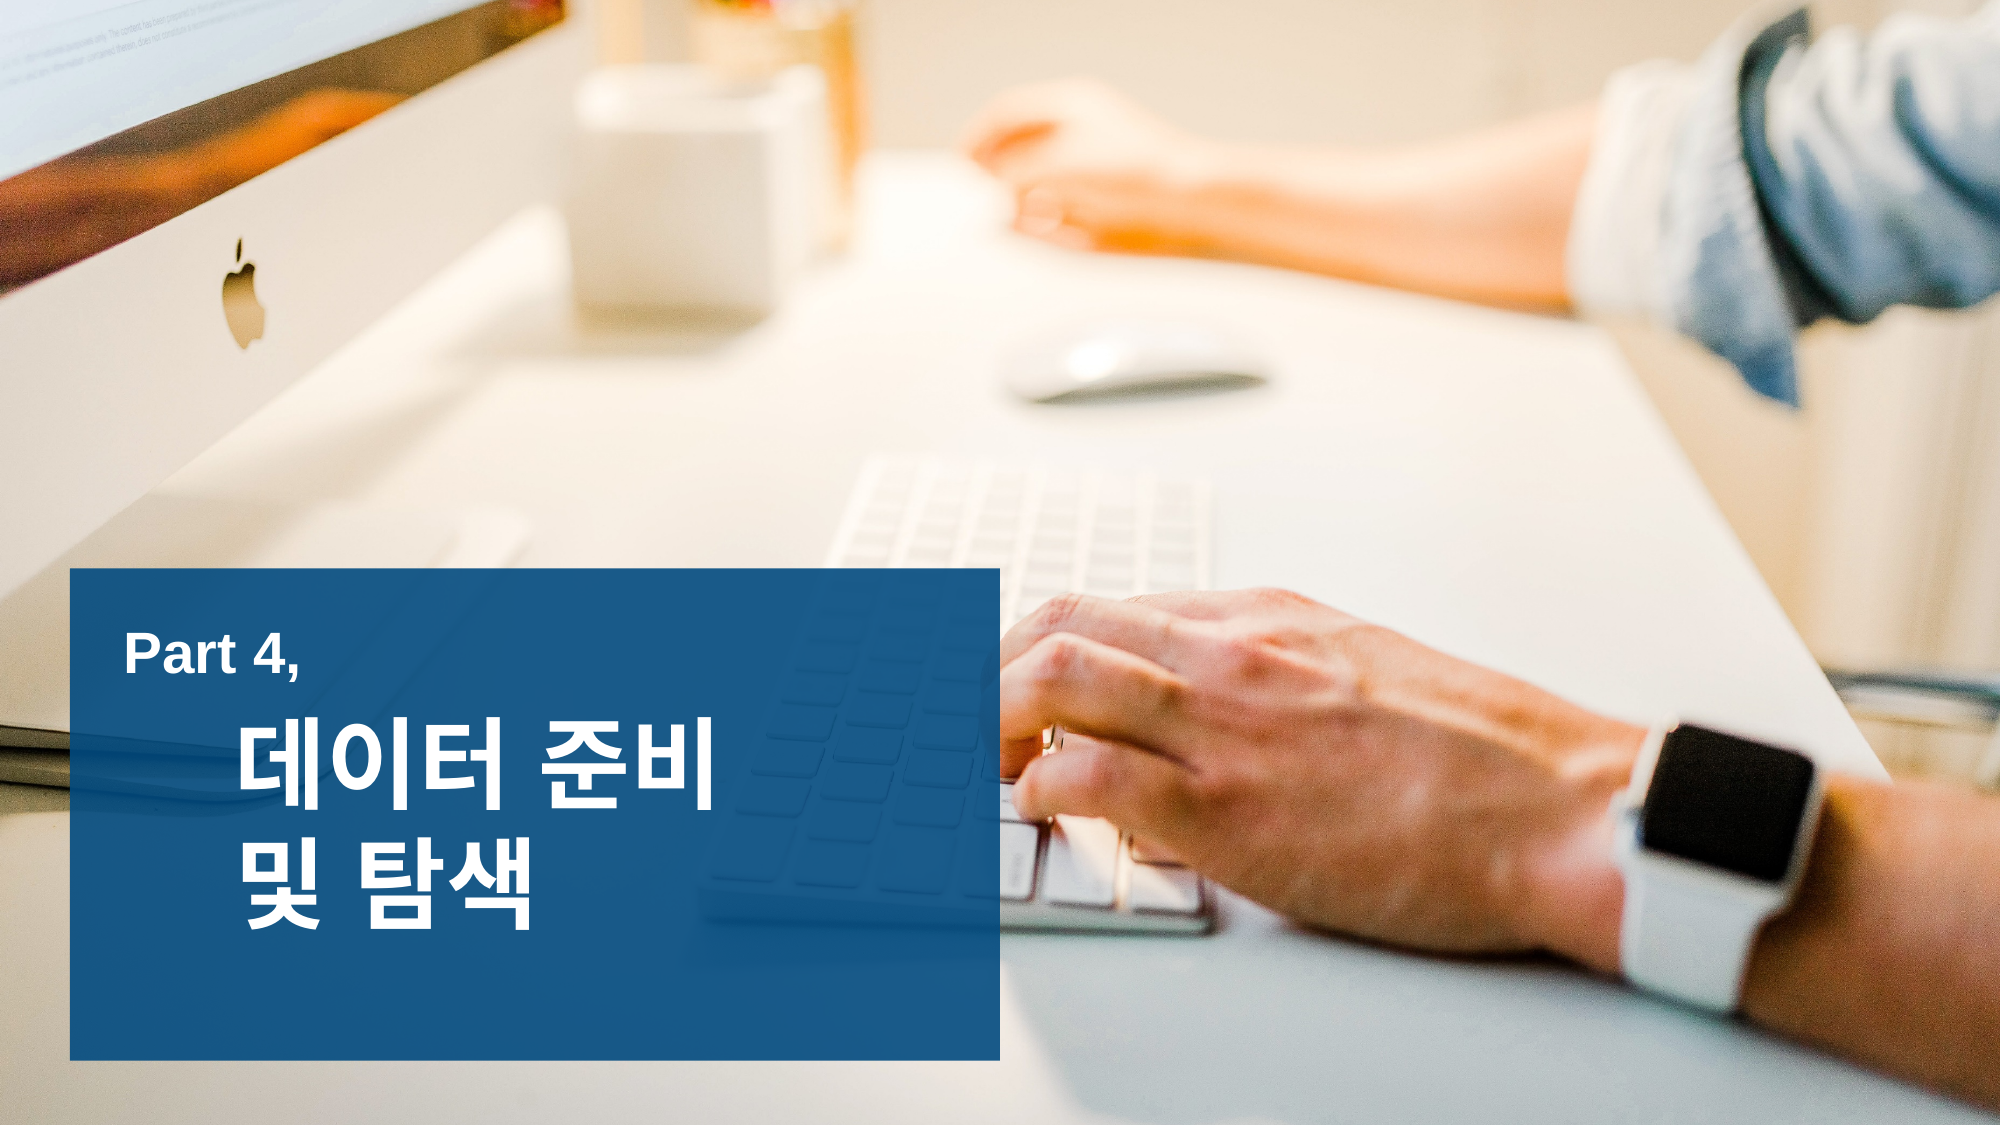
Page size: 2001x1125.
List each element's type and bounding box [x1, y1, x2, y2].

picture [0, 0, 2000, 1125]
text_box [69, 568, 1000, 1061]
